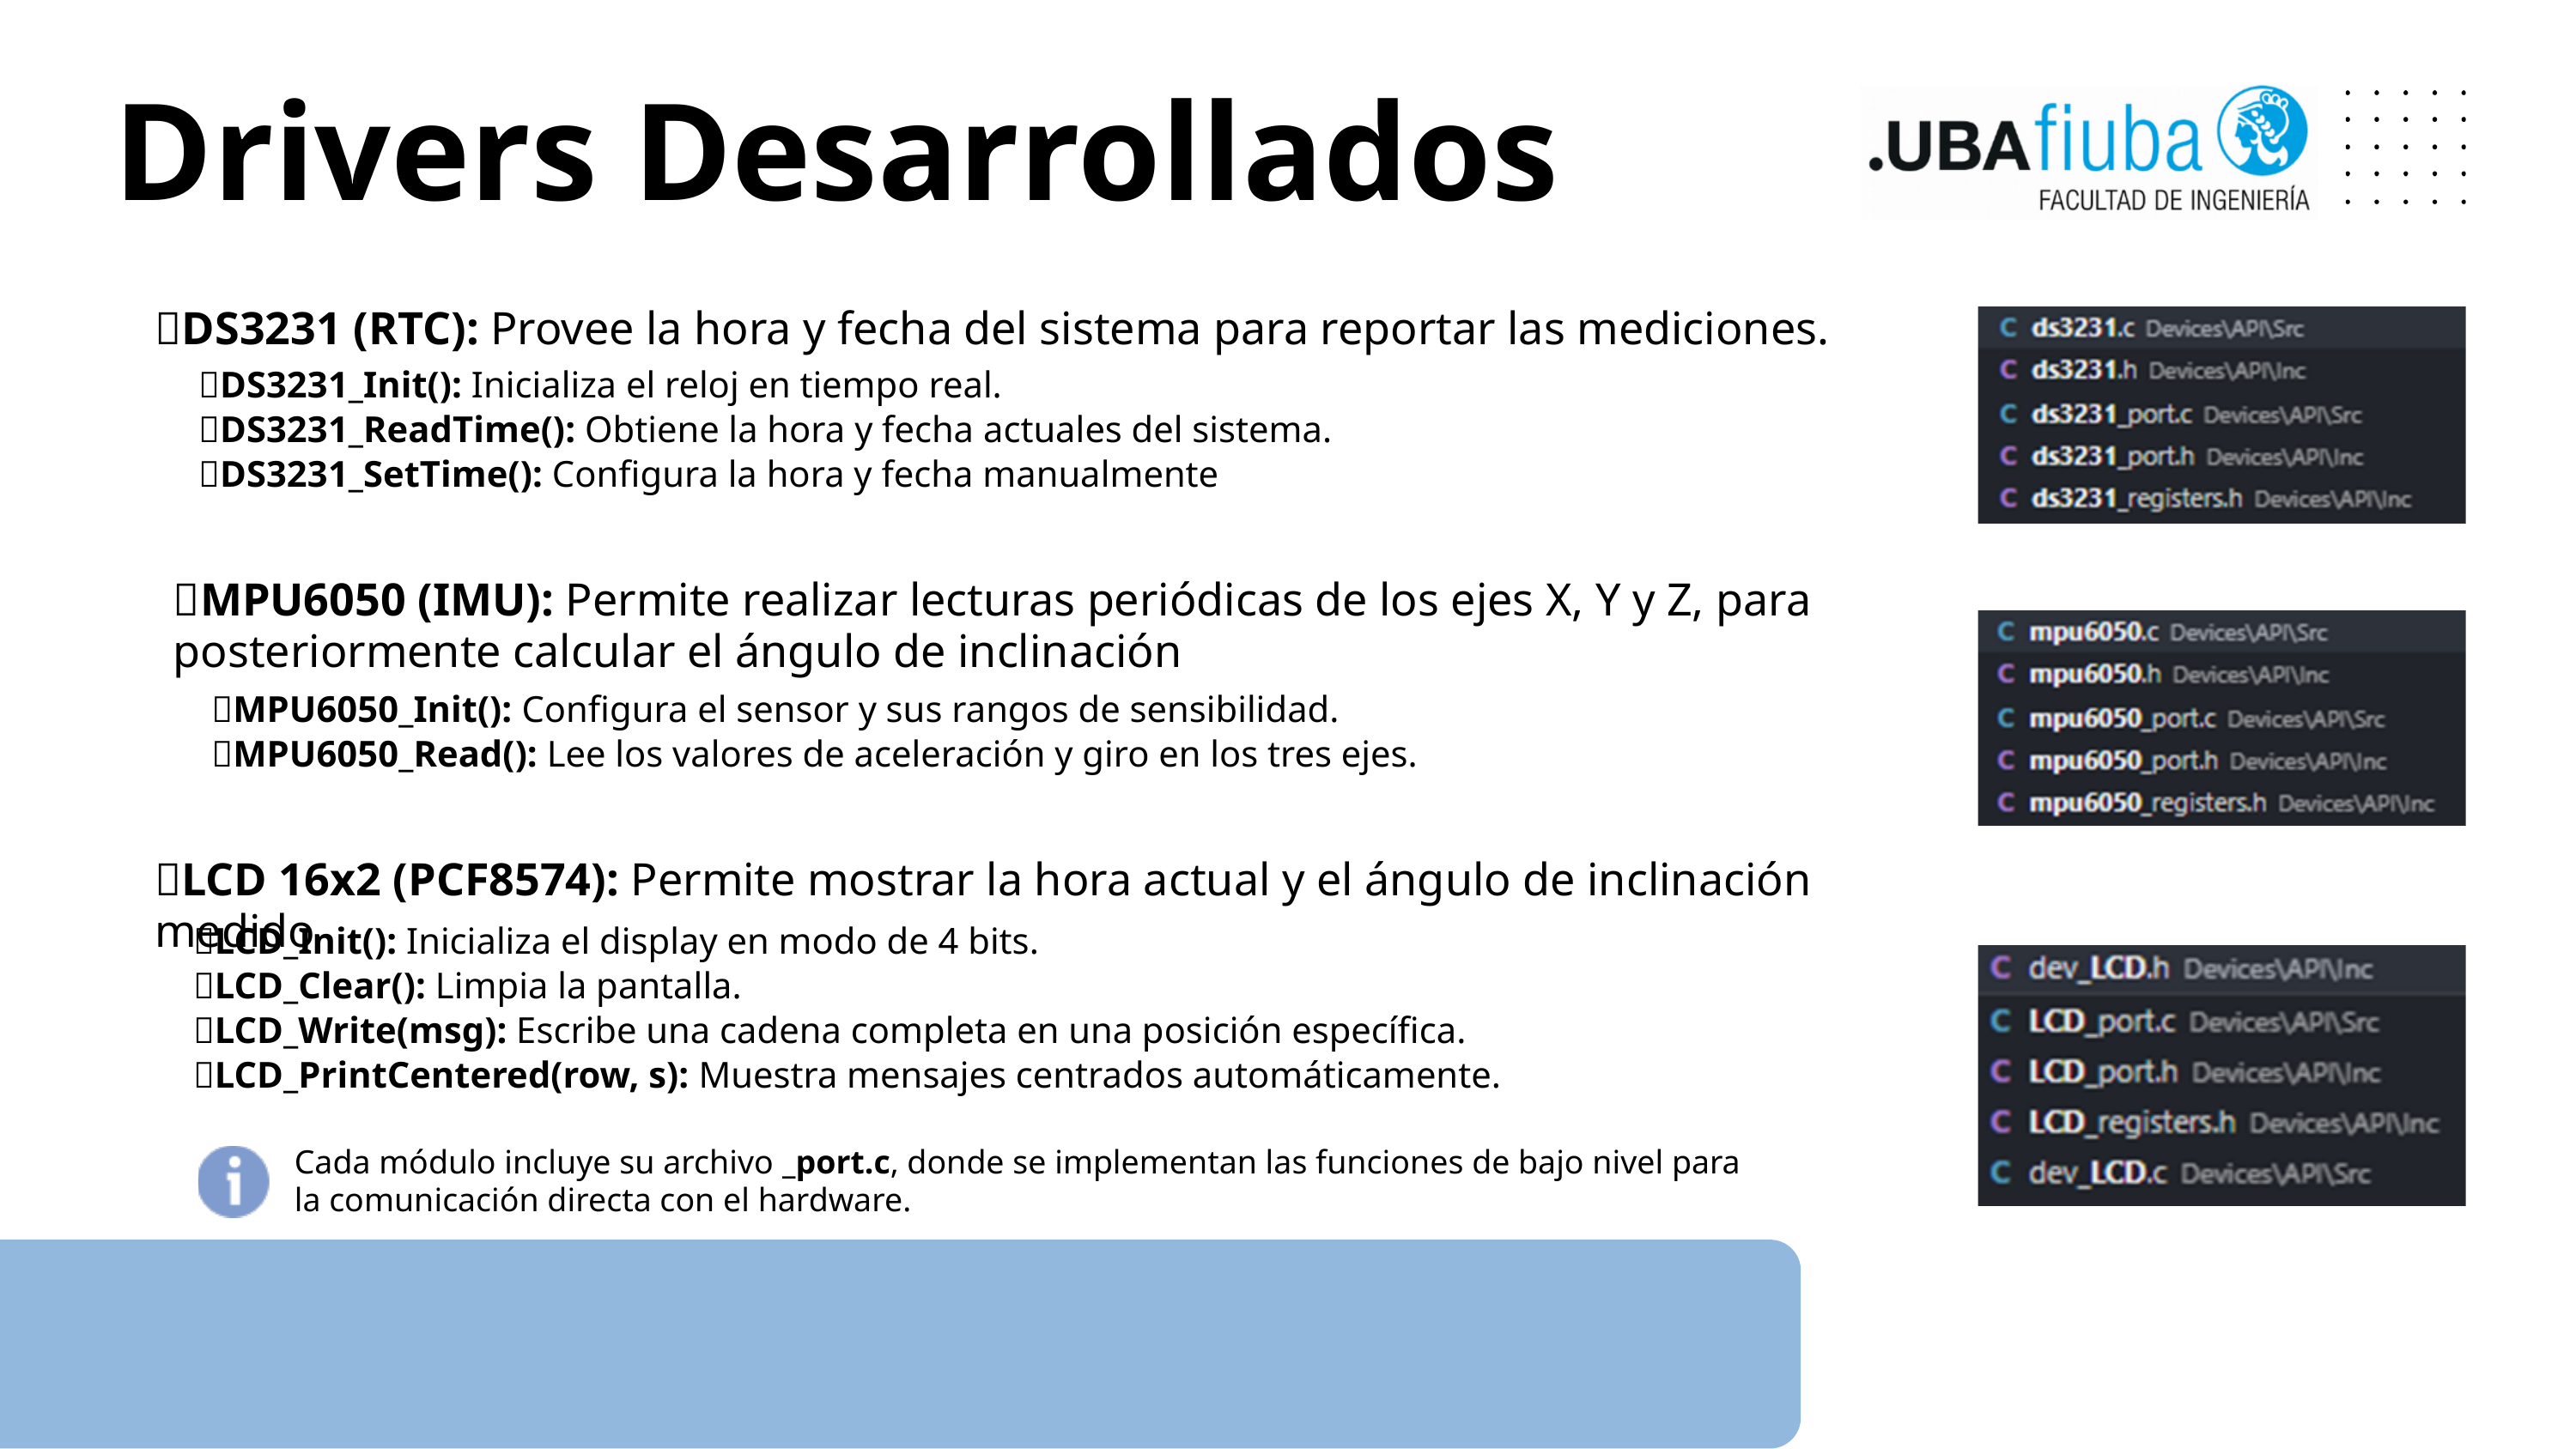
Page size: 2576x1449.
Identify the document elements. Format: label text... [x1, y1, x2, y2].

text_box 🔹LCD 16x2 (PCF8574): Permite mostrar la hora actual y el ángulo de inclinación medido [155, 853, 1947, 957]
text_box [1860, 74, 2318, 220]
text_box 🔹MPU6050 (IMU): Permite realizar lecturas periódicas de los ejes X, Y y Z, para posteriormente calcular el ángulo de inclinación [173, 573, 1888, 676]
text_box [1978, 945, 2466, 1206]
text_box Cada módulo incluye su archivo _port.c, donde se implementan las funciones de bajo nivel para la comunicación directa con el hardware. [294, 1143, 1767, 1218]
text_box 🔹DS3231 (RTC): Provee la hora y fecha del sistema para reportar las mediciones. [155, 301, 1923, 354]
text_box [1978, 610, 2466, 826]
text_box 🔹LCD_Init(): Inicializa el display en modo de 4 bits. 🔹LCD_Clear(): Limpia la pantalla. 🔹LCD_Write(msg): Escribe una cadena completa en una posición específica. 🔹LCD_PrintCentered(row, s): Muestra mensajes centrados automáticamente. [193, 957, 1741, 1140]
text_box 🔹DS3231_Init(): Inicializa el reloj en tiempo real. 🔹DS3231_ReadTime(): Obtiene la hora y fecha actuales del sistema. 🔹DS3231_SetTime(): Configura la hora y fecha manualmente [197, 360, 1427, 540]
text_box 🔹MPU6050_Init(): Configura el sensor y sus rangos de sensibilidad. 🔹MPU6050_Read(): Lee los valores de aceleración y giro en los tres ejes. [211, 685, 1687, 820]
text_box [197, 1146, 270, 1218]
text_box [0, 1239, 1801, 1449]
text_box [1978, 306, 2466, 524]
text_box Drivers Desarrollados [113, 72, 1947, 227]
text_box [2345, 90, 2466, 204]
